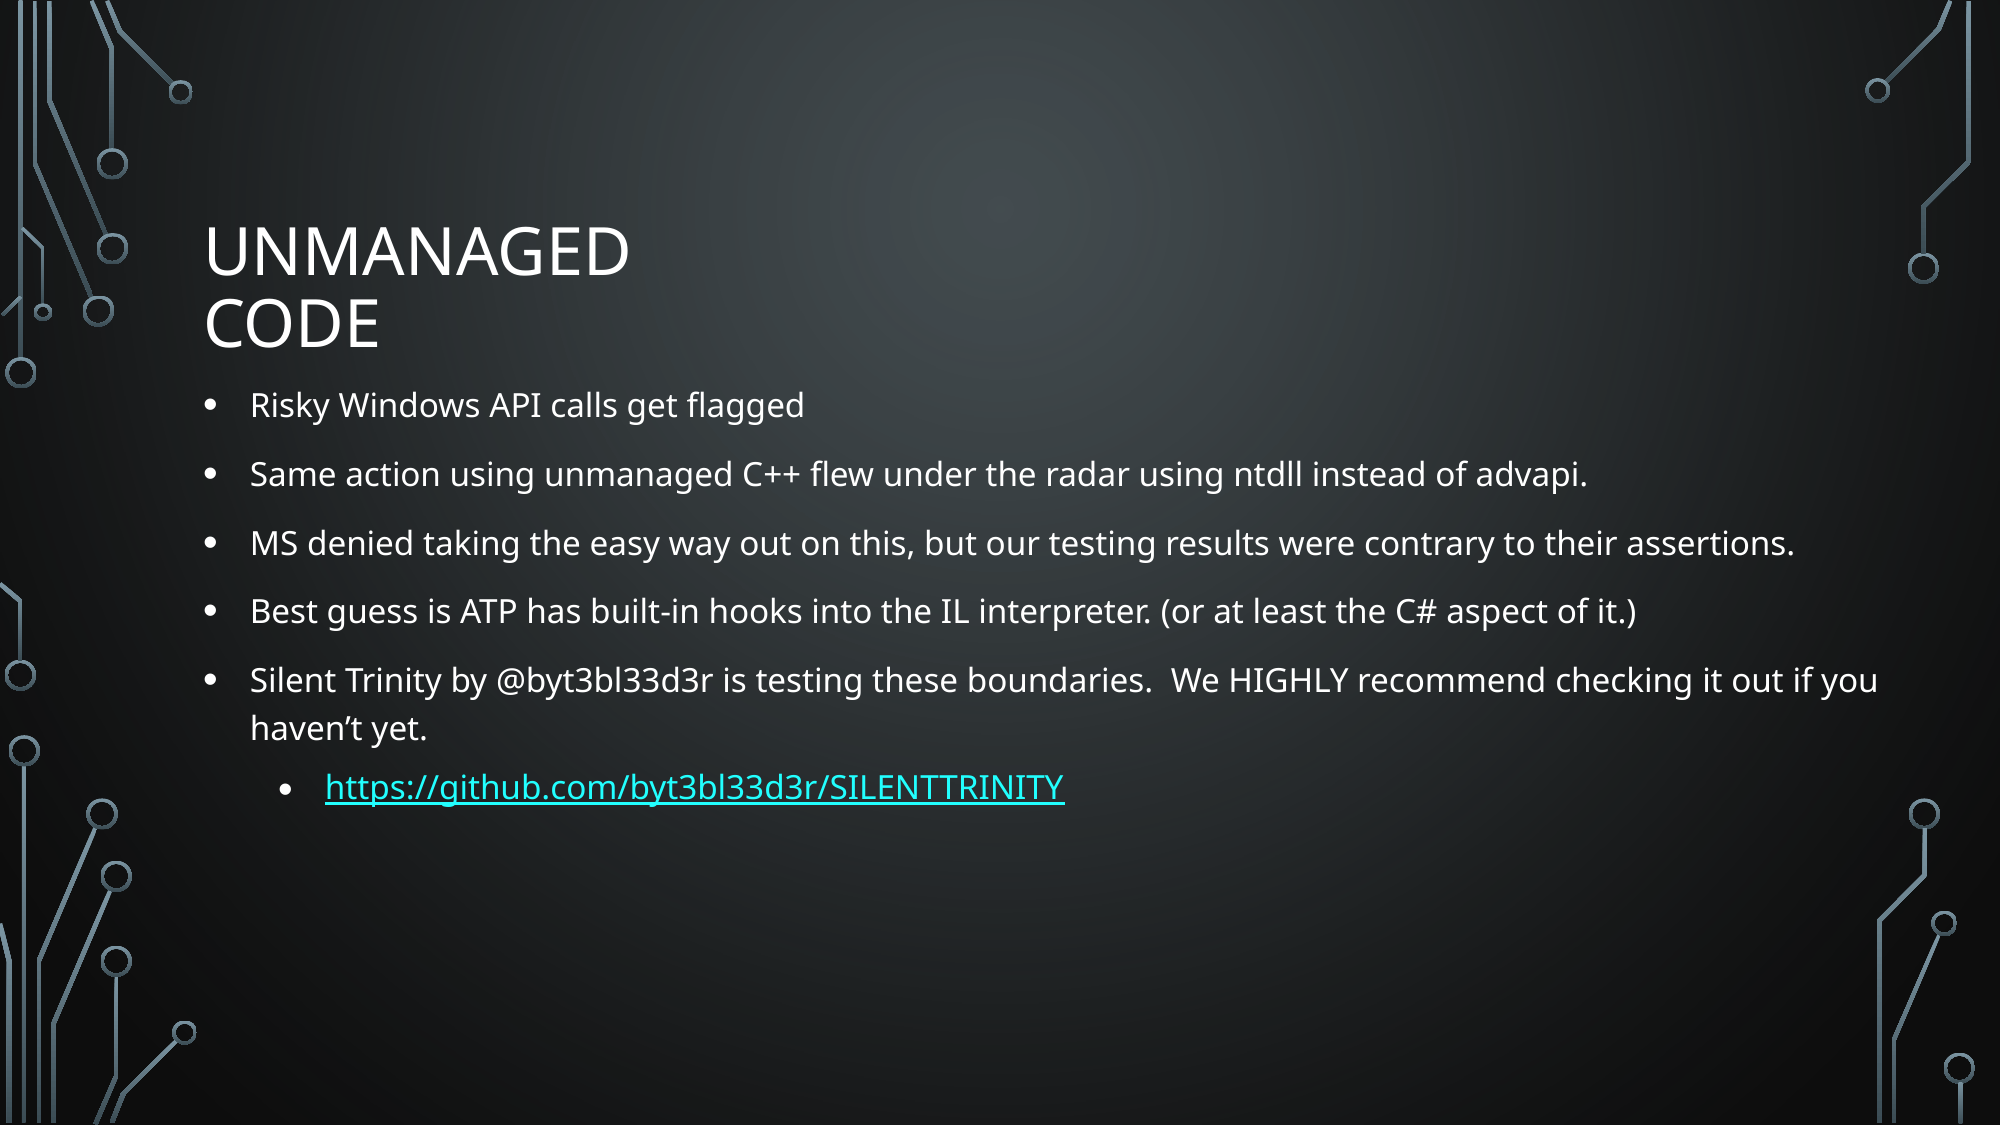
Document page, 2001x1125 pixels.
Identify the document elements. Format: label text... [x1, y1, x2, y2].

title Unmanaged Code [188, 99, 821, 369]
list Risky Windows API calls get flagged Same action using unmanaged C++ flew under the radar using ntdll instead of advapi. MS denied taking the easy way out on this, but our testing results were contrary to their assertions. Best guess is ATP has built-in hooks into the IL interpreter. (or at least the C# aspect of it.) Silent Trinity by @byt3bl33d3r is testing these boundaries. We HIGHLY recommend checking it out if you haven’t yet. https://github.com/byt3bl33d3r/SILENTTRINITY [188, 369, 1899, 950]
